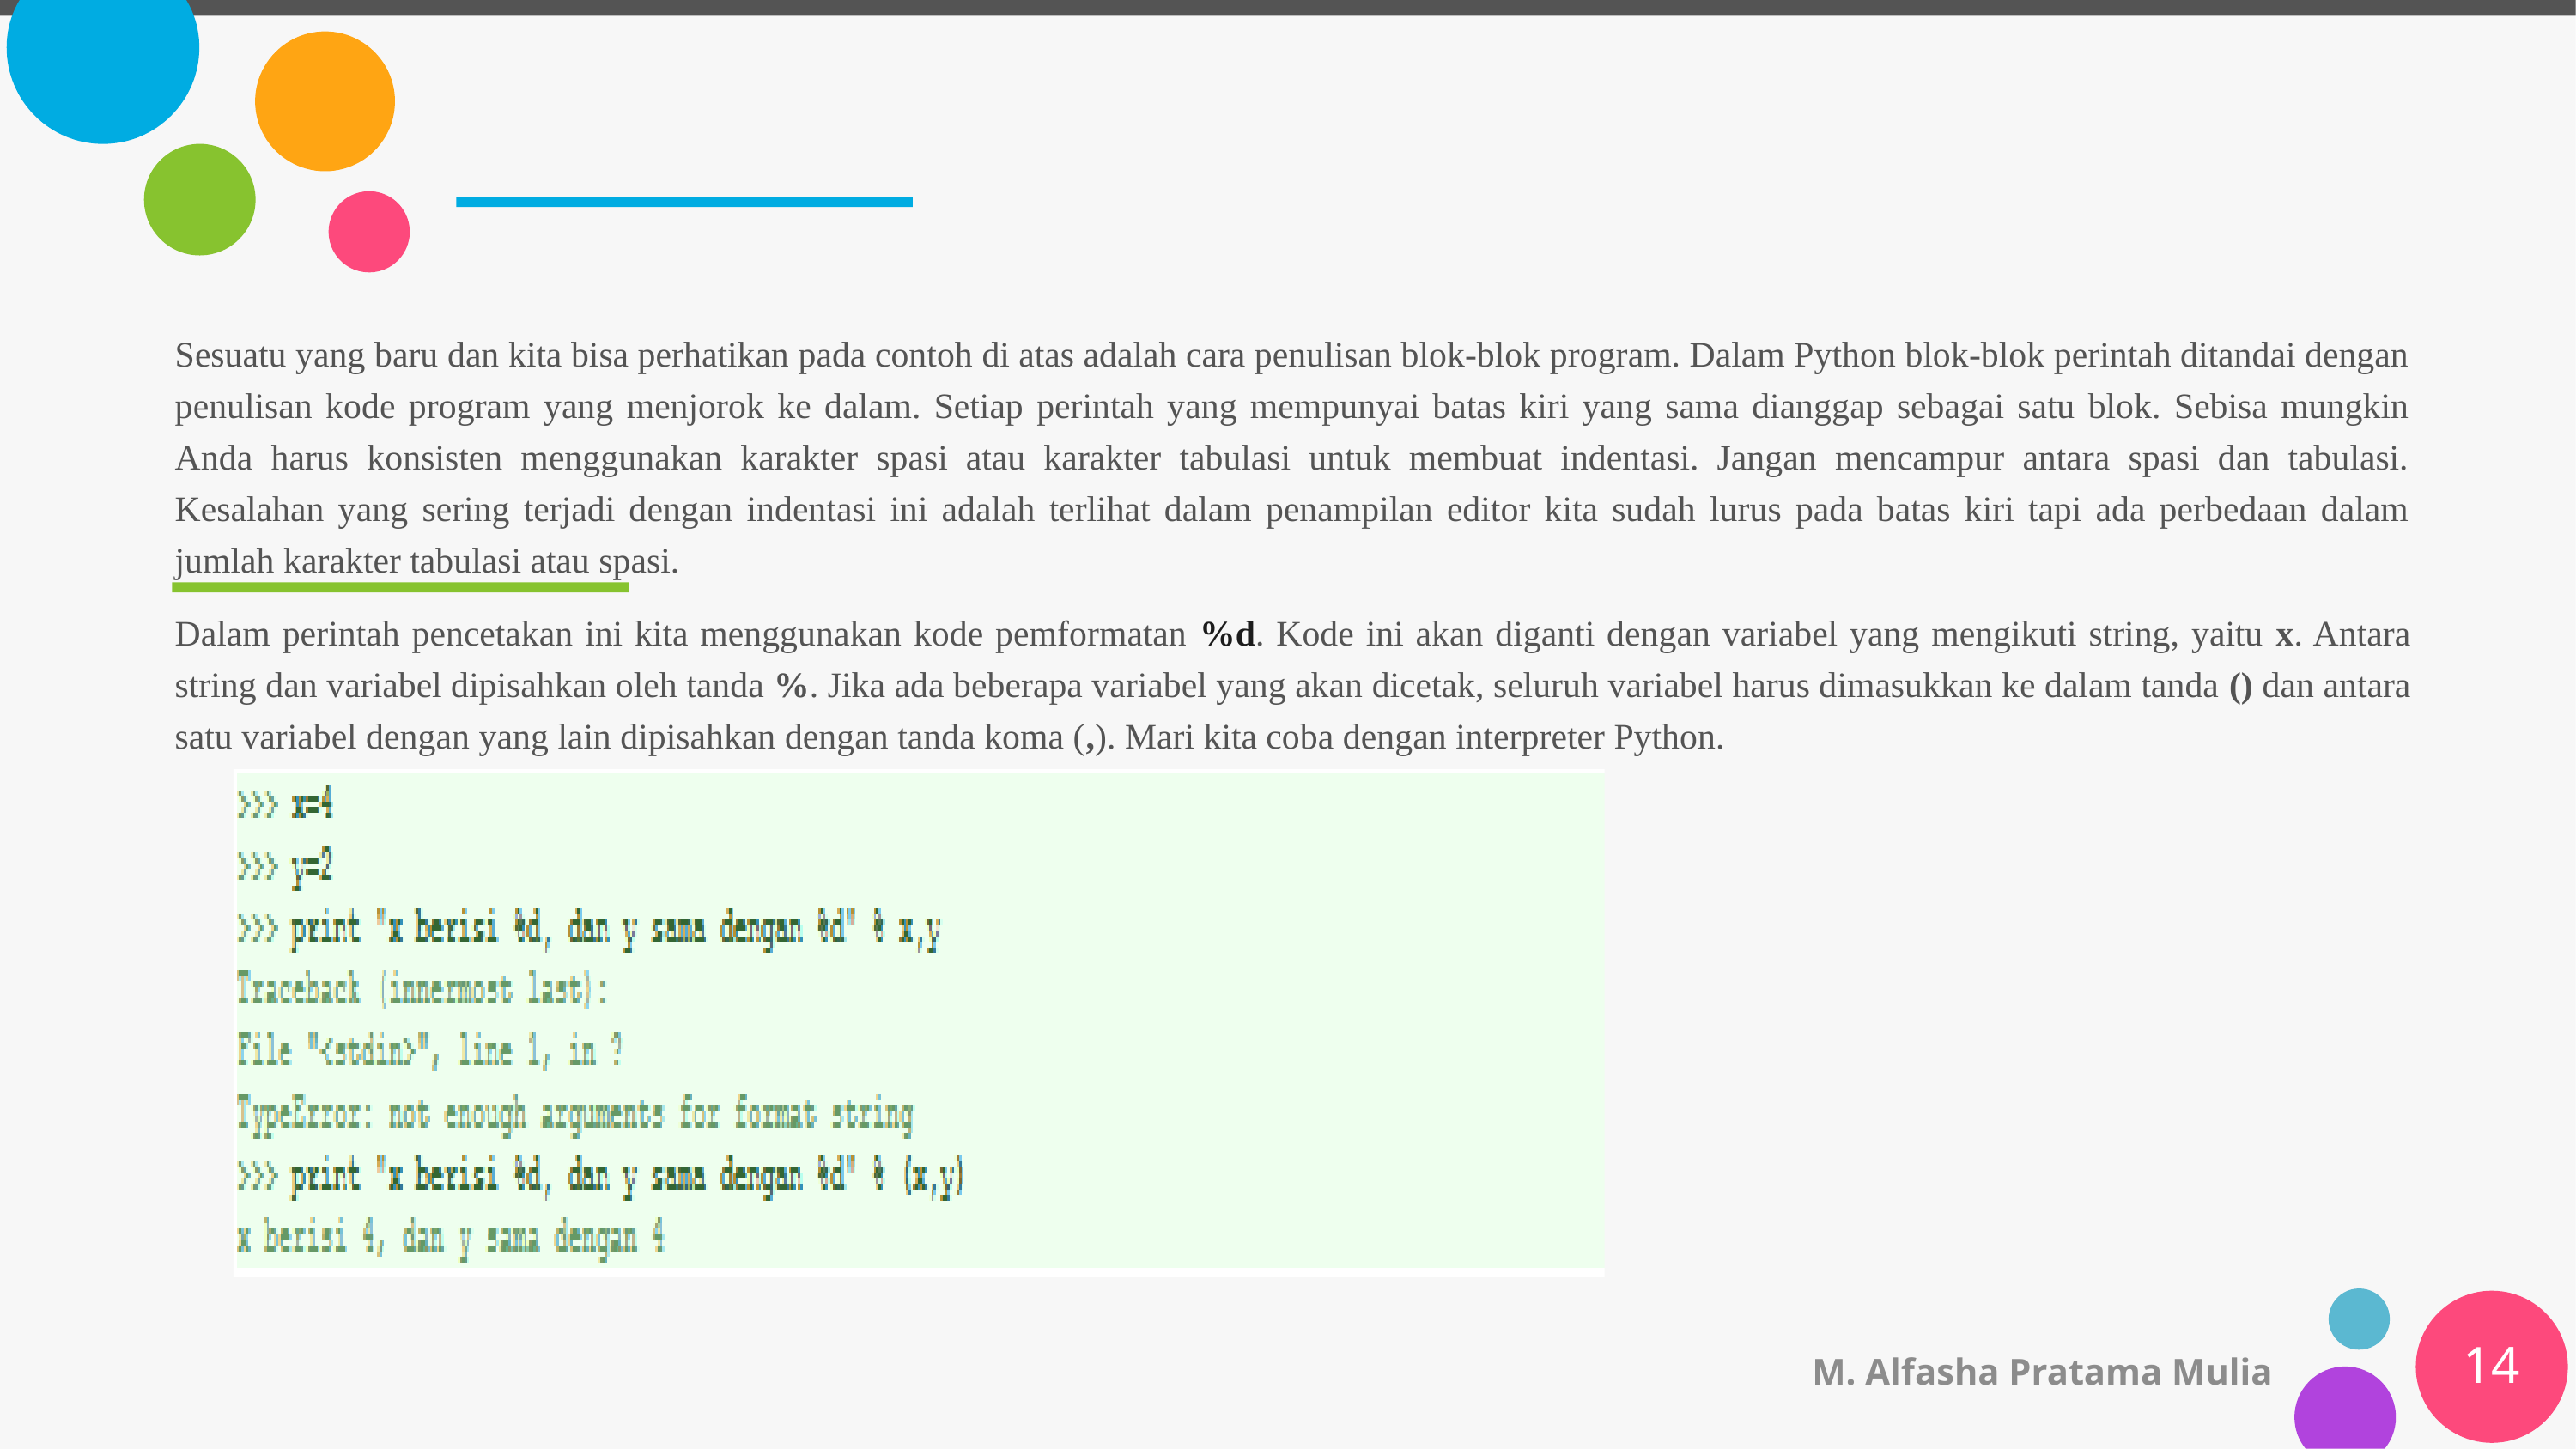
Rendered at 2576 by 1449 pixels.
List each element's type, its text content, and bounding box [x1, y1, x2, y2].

footer M. Alfasha Pratama Mulia [1479, 1332, 2296, 1410]
picture [233, 768, 1606, 1277]
list Sesuatu yang baru dan kita bisa perhatikan pada contoh di atas adalah cara penulisan blok-blok program. Dalam Python blok-blok perintah ditandai dengan penulisan kode program yang menjorok ke dalam. Setiap perintah yang mempunyai batas kiri yang sama dianggap sebagai satu blok. Sebisa mungkin Anda harus konsisten menggunakan karakter spasi atau karakter tabulasi untuk membuat indentasi. Jangan mencampur antara spasi dan tabulasi. Kesalahan yang sering terjadi dengan indentasi ini adalah terlihat dalam penampilan editor kita sudah lurus pada batas kiri tapi ada perbedaan dalam jumlah karakter tabulasi atau spasi. Dalam perintah pencetakan ini kita menggunakan kode pemformatan %d. Kode ini akan diganti dengan variabel yang mengikuti string, yaitu x. Antara string dan variabel dipisahkan oleh tanda %. Jika ada beberapa variabel yang akan dicetak, seluruh variabel harus dimasukkan ke dalam tanda () dan antara satu variabel dengan yang lain dipisahkan dengan tanda koma (,). Mari kita coba dengan interpreter Python. [151, 311, 2434, 1291]
slide_number 14 [2415, 1328, 2568, 1406]
